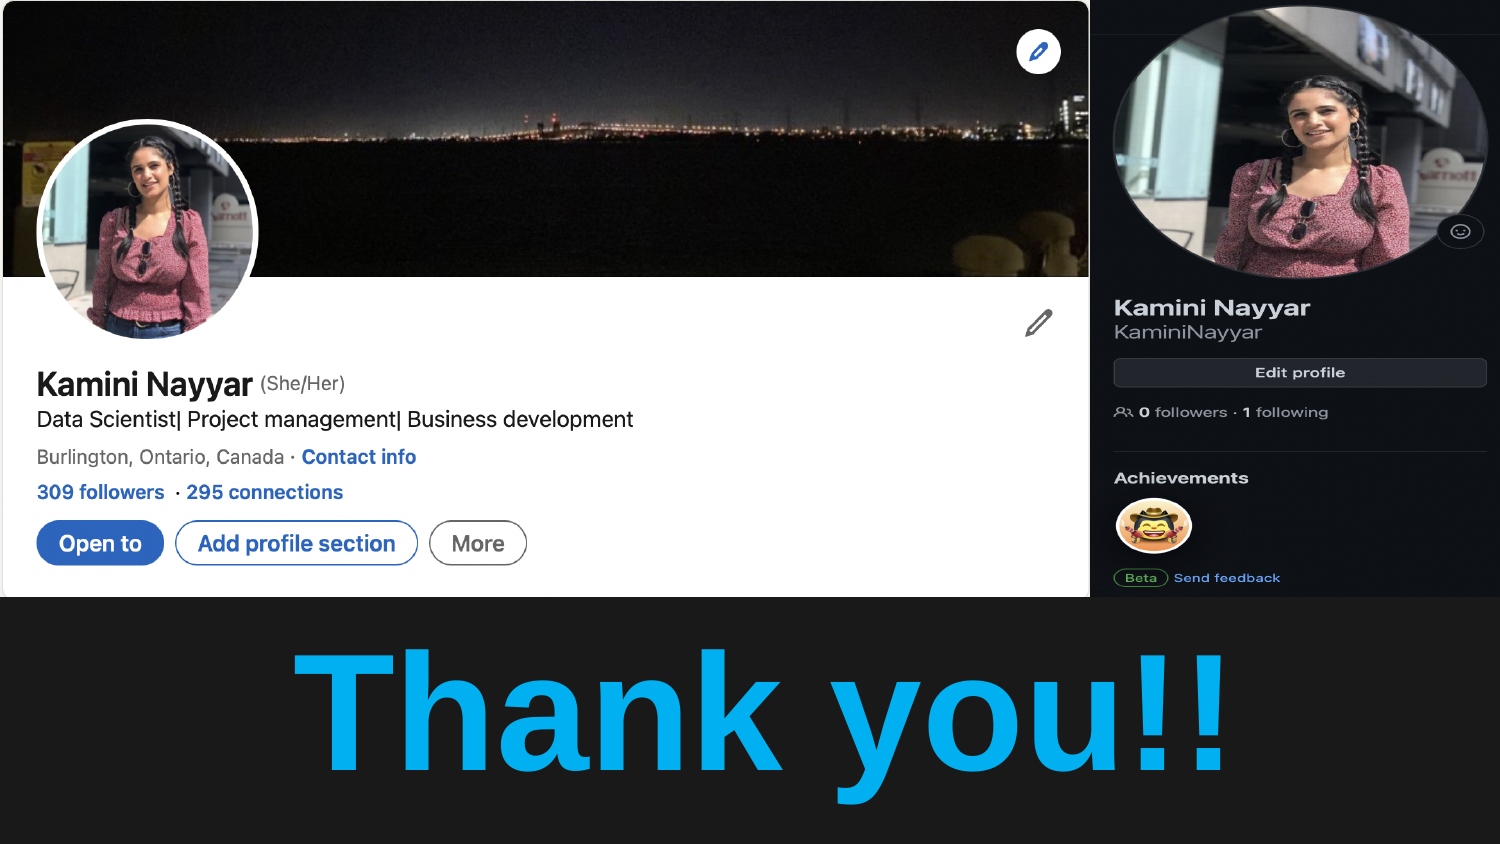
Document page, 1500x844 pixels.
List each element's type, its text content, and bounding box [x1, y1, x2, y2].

text_box Thank you!! [278, 605, 1425, 812]
picture [0, 0, 1500, 597]
